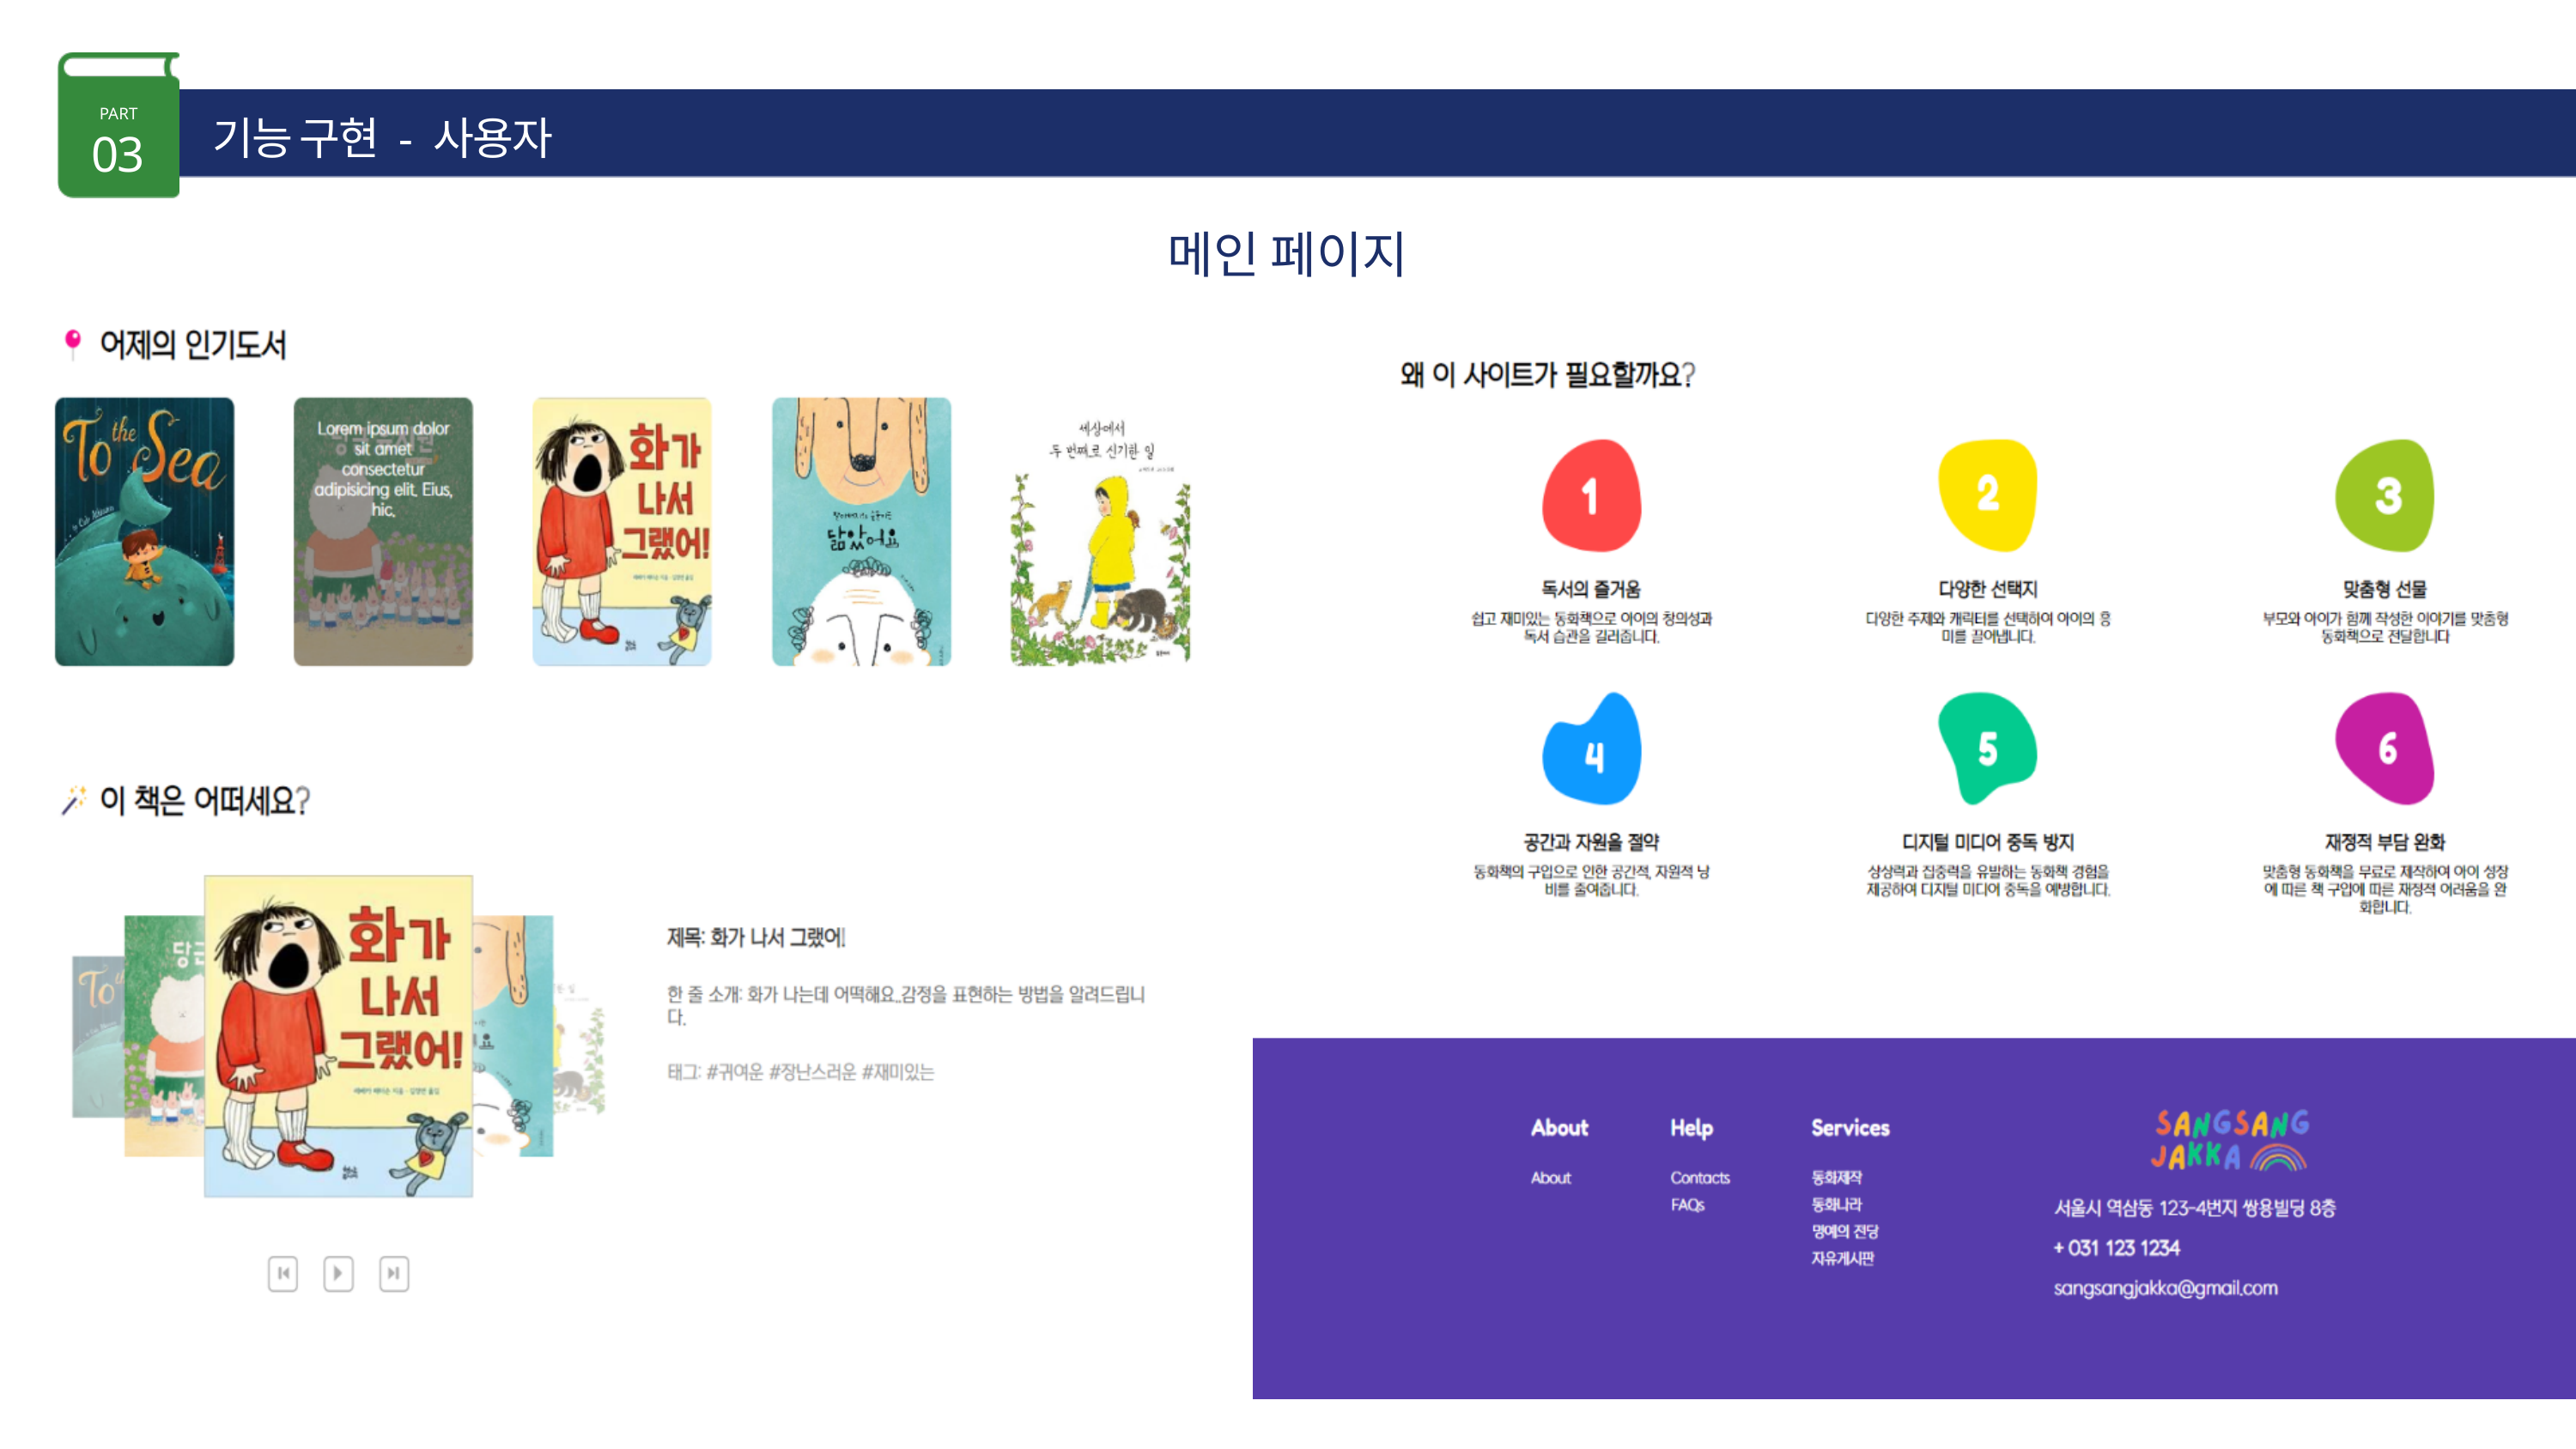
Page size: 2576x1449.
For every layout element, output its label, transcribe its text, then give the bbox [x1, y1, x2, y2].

text_box 메인 페이지 [660, 216, 1916, 289]
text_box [58, 52, 179, 198]
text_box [0, 286, 1383, 1343]
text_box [1252, 336, 2576, 1399]
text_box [184, 89, 2576, 178]
